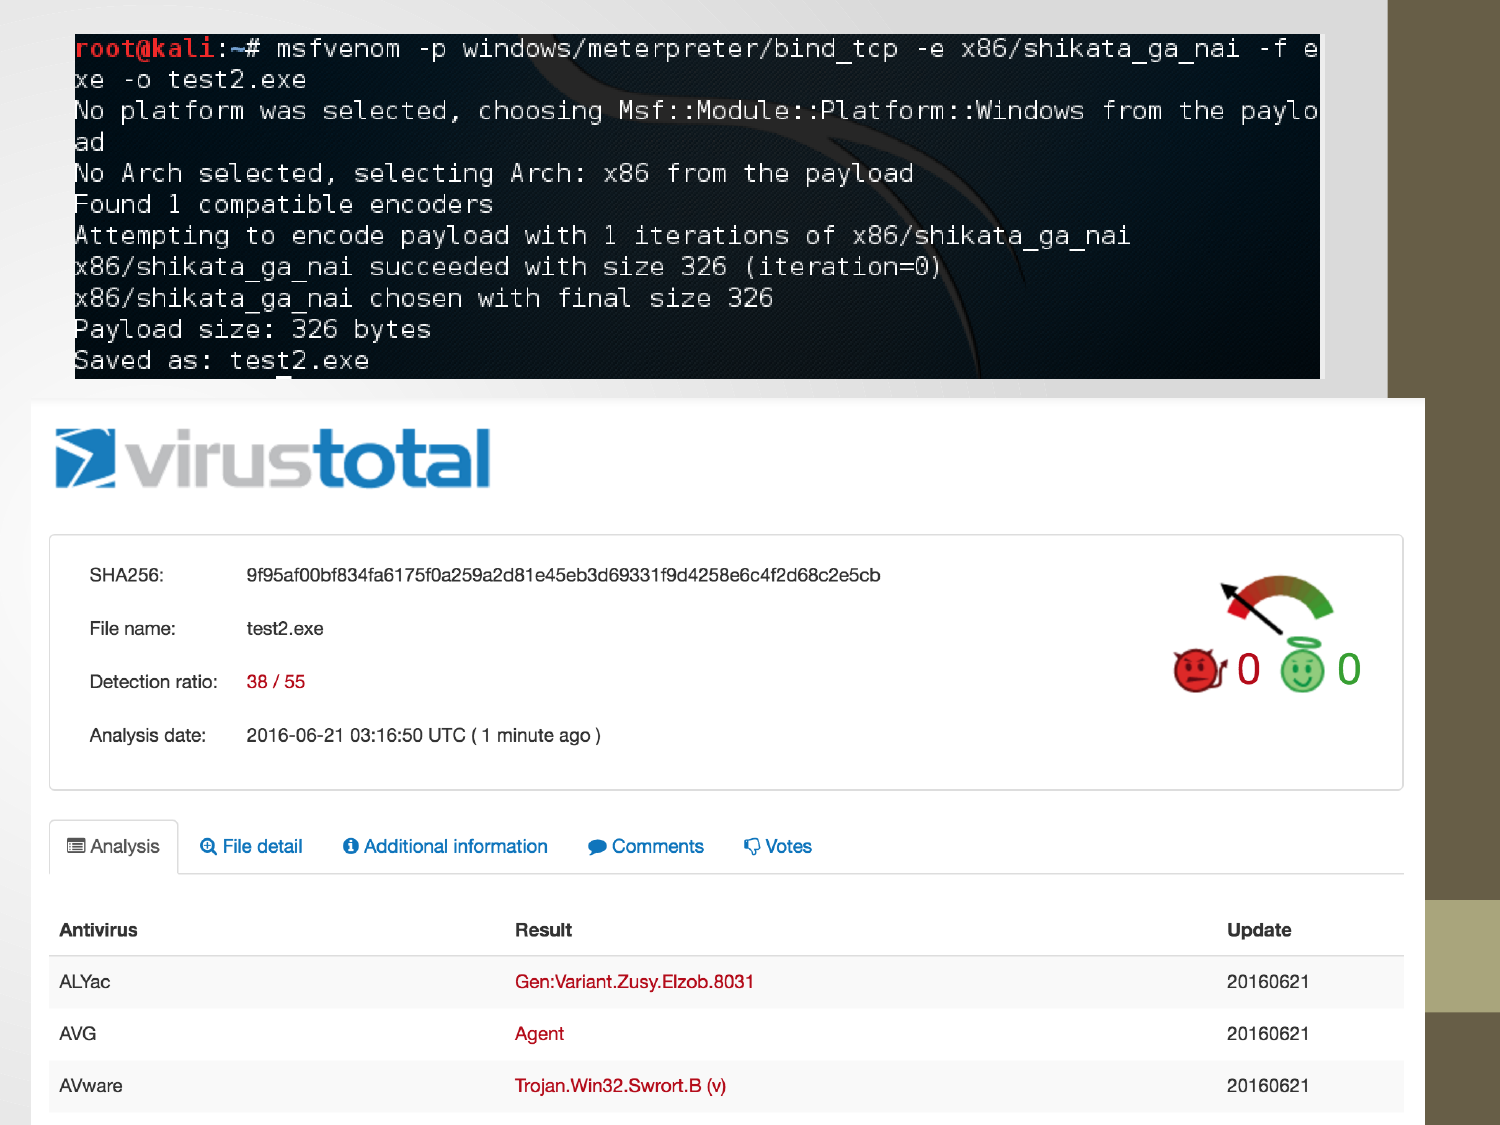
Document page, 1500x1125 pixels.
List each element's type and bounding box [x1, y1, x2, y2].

picture [30, 398, 1425, 1125]
list [74, 0, 1326, 391]
